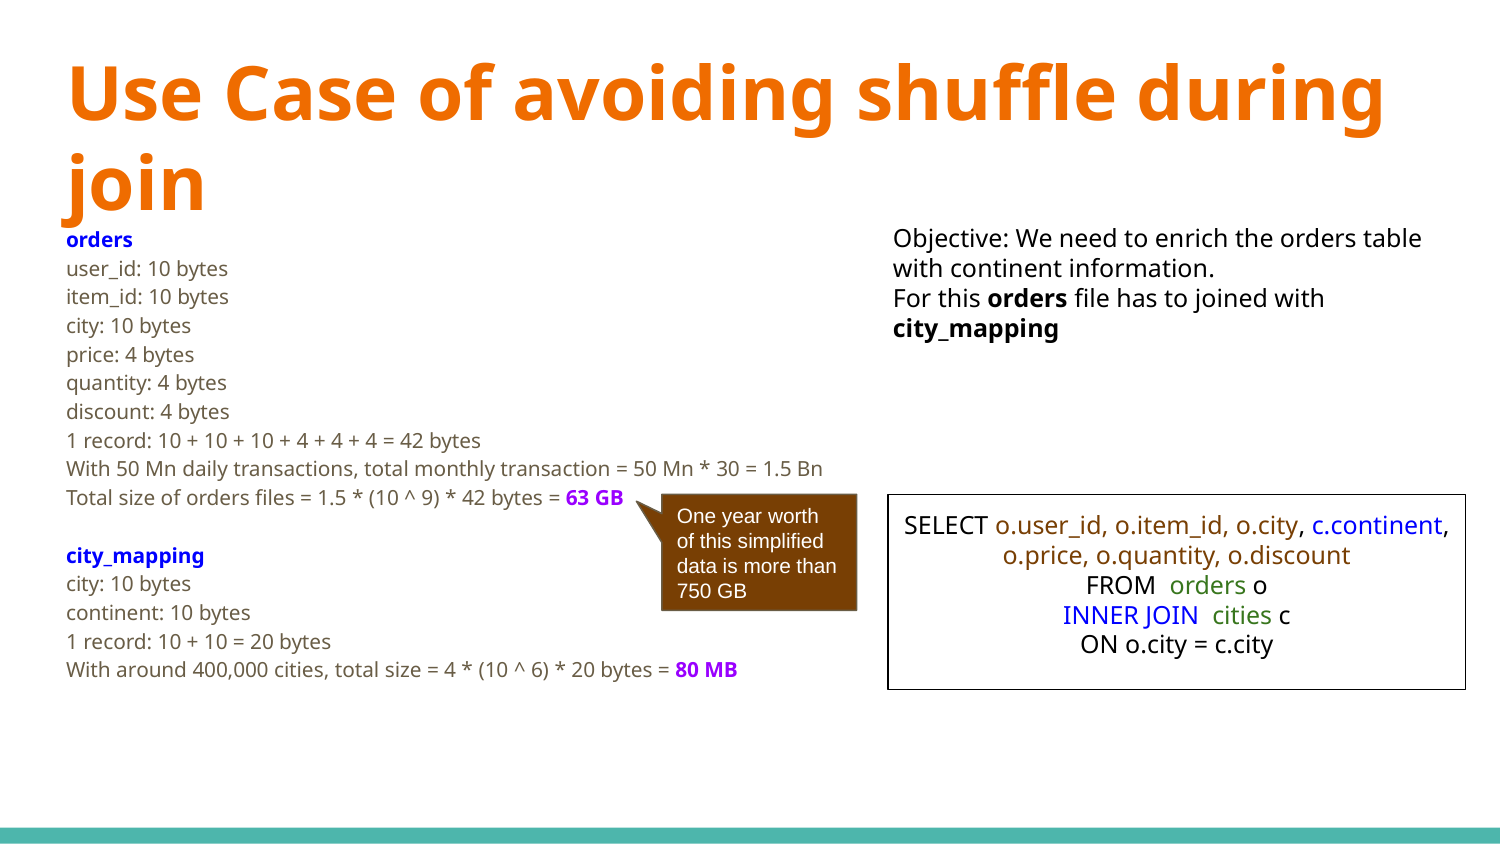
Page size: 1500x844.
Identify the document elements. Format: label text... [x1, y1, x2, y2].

title Use Case of avoiding shuffle during join [51, 30, 1449, 147]
list orders user_id: 10 bytes item_id: 10 bytes city: 10 bytes price: 4 bytes quantity: 4 bytes discount: 4 bytes 1 record: 10 + 10 + 10 + 4 + 4 + 4 = 42 bytes With 50 Mn daily transactions, total monthly transaction = 50 Mn * 30 = 1.5 Bn Total size of orders files = 1.5 * (10 ^ 9) * 42 bytes = 63 GB city_mapping city: 10 bytes continent: 10 bytes 1 record: 10 + 10 = 20 bytes With around 400,000 cities, total size = 4 * (10 ^ 6) * 20 bytes = 80 MB [51, 207, 868, 819]
text_box Objective: We need to enrich the orders table with continent information. For this orders file has to joined with city_mapping [877, 207, 1476, 366]
text_box One year worth of this simplified data is more than 750 GB [636, 494, 857, 611]
text_box SELECT o.user_id, o.item_id, o.city, c.continent, o.price, o.quantity, o.discount FROM orders o INNER JOIN cities c ON o.city = c.city [888, 494, 1466, 690]
